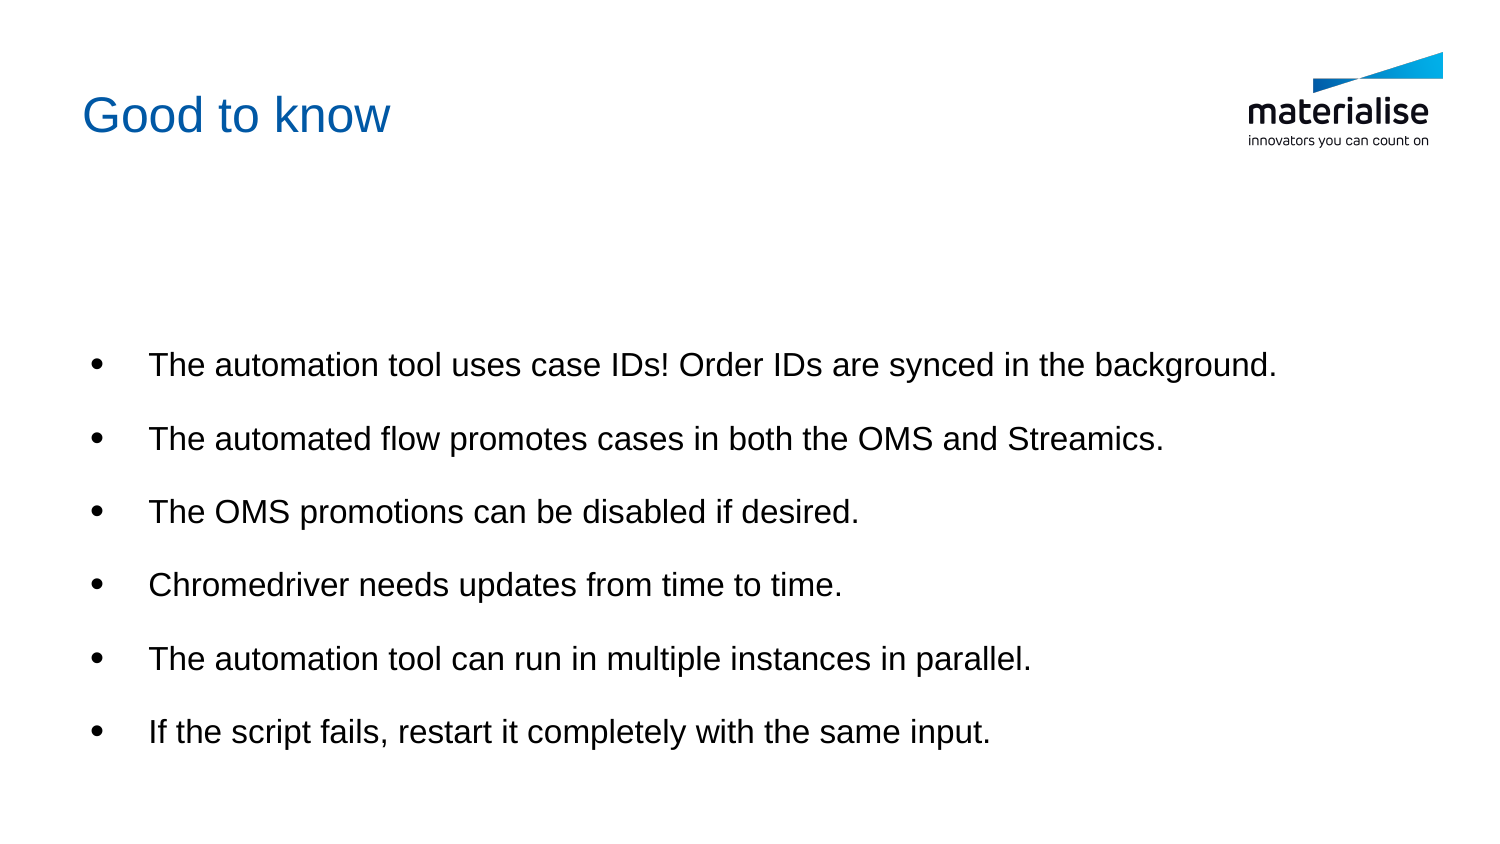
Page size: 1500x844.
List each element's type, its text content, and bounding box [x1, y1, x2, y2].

picture [1249, 52, 1443, 148]
list The automation tool uses case IDs! Order IDs are synced in the background. The automated flow promotes cases in both the OMS and Streamics. The OMS promotions can be disabled if desired. Chromedriver needs updates from time to time. The automation tool can run in multiple instances in parallel. If the script fails, restart it completely with the same input. [75, 340, 1406, 820]
text_box Good to know [67, 70, 1240, 151]
